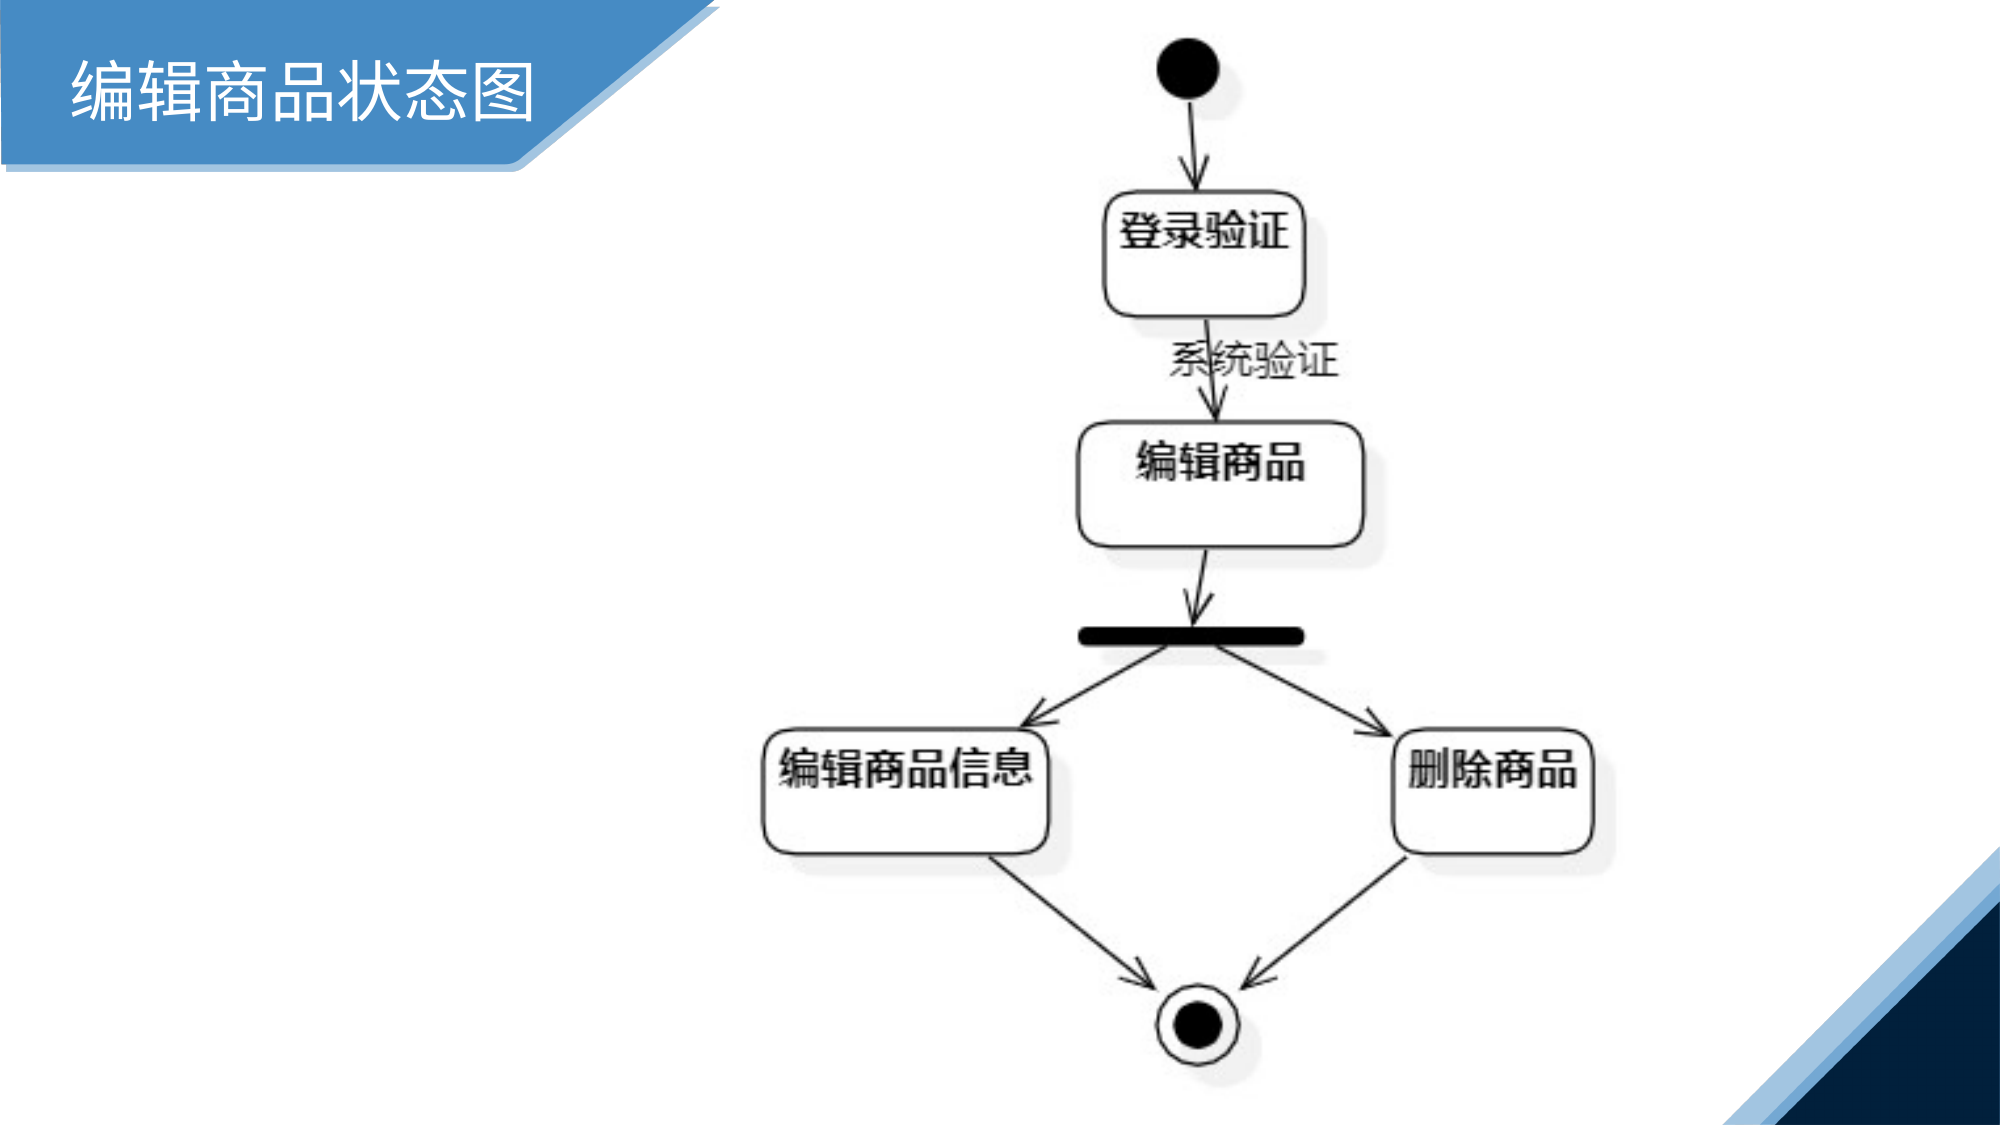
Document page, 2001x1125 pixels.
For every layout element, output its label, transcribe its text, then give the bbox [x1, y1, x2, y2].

picture [1723, 847, 2000, 1125]
picture [0, 0, 1647, 1099]
text_box 编辑商品状态图 [55, 42, 601, 137]
